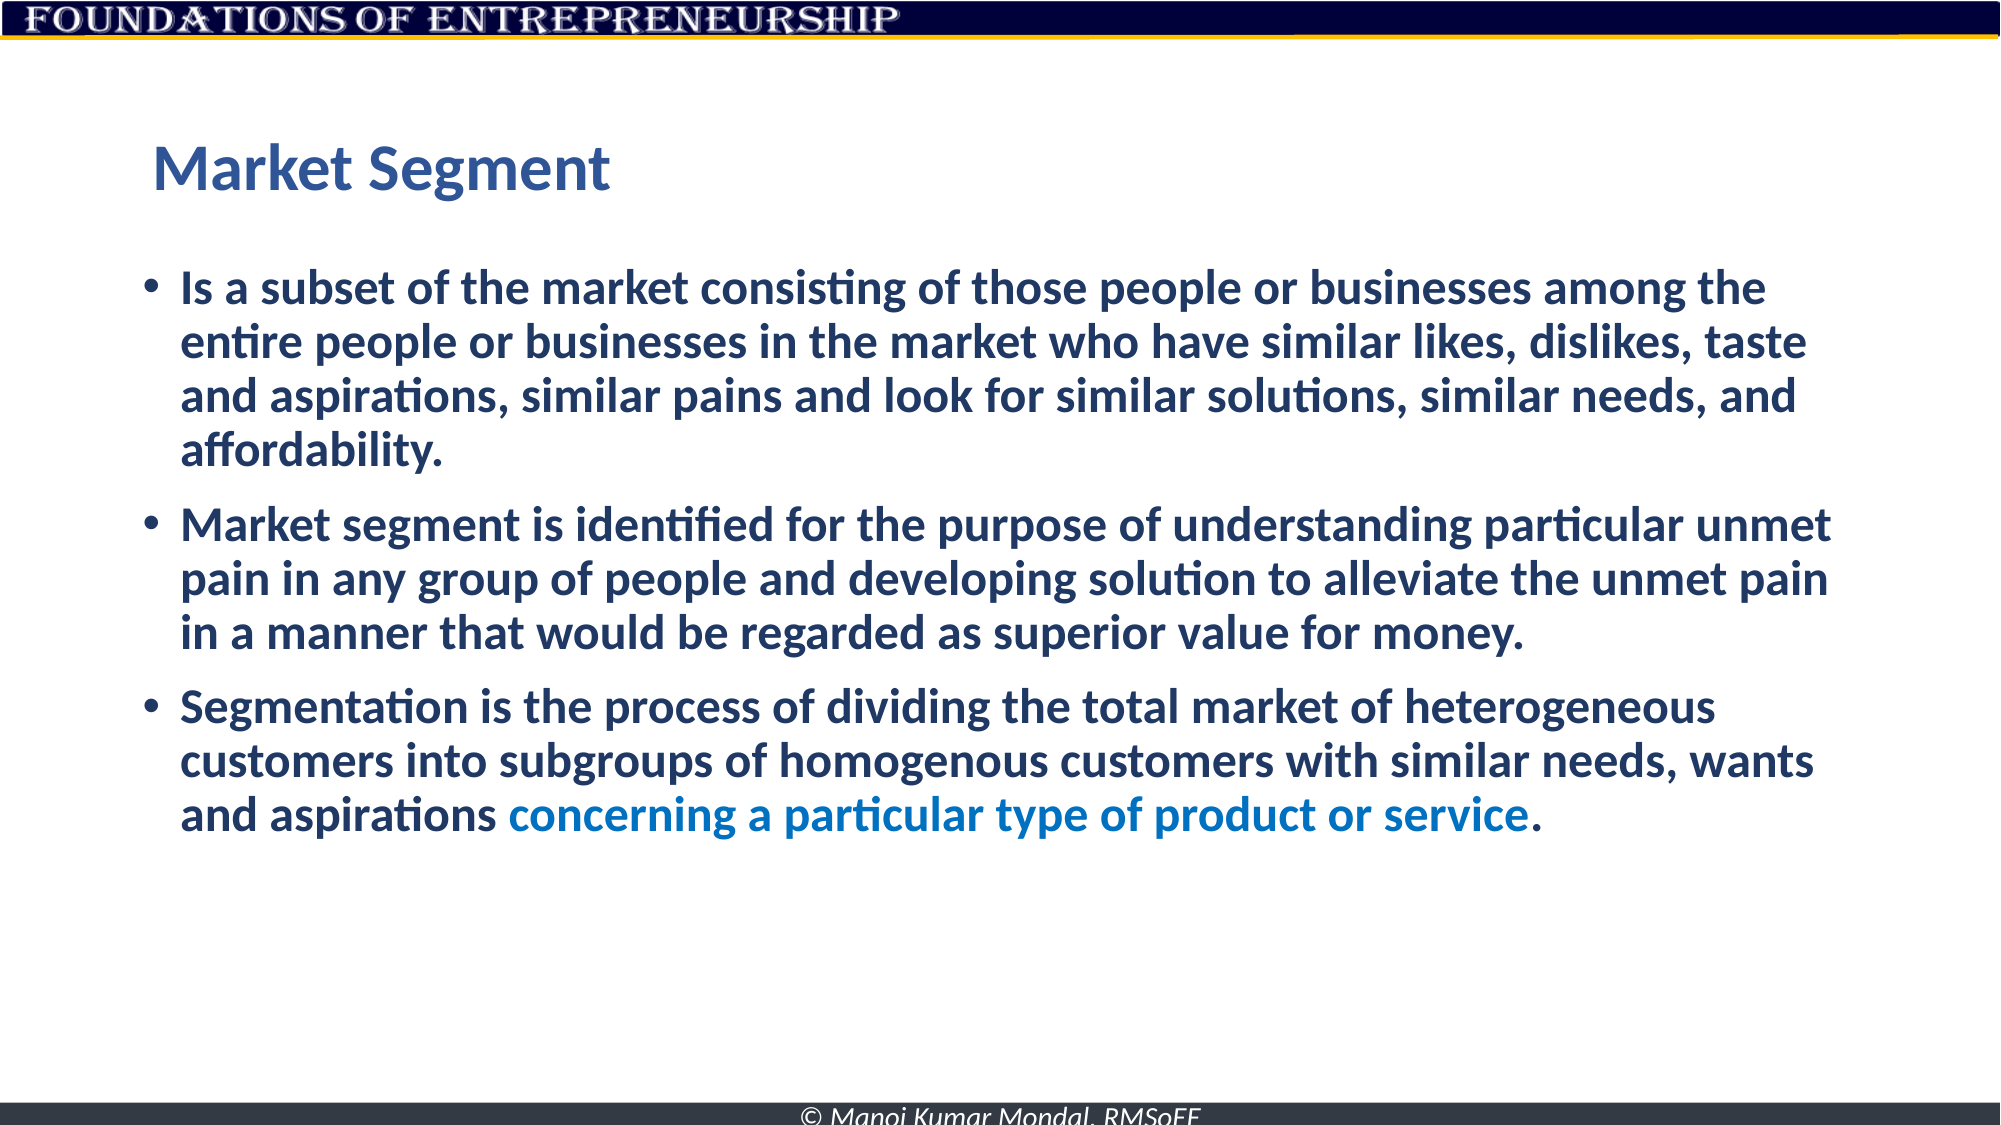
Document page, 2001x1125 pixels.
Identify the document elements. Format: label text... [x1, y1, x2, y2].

picture [0, 0, 2000, 42]
list Is a subset of the market consisting of those people or businesses among the entire people or businesses in the market who have similar likes, dislikes, taste and aspirations, similar pains and look for similar solutions, similar needs, and affordability. Market segment is identified for the purpose of understanding particular unmet pain in any group of people and developing solution to alleviate the unmet pain in a manner that would be regarded as superior value for money. Segmentation is the process of dividing the total market of heterogeneous customers into subgroups of homogenous customers with similar needs, wants and aspirations concerning a particular type of product or service. [127, 253, 1853, 968]
title Market Segment [137, 59, 1863, 278]
